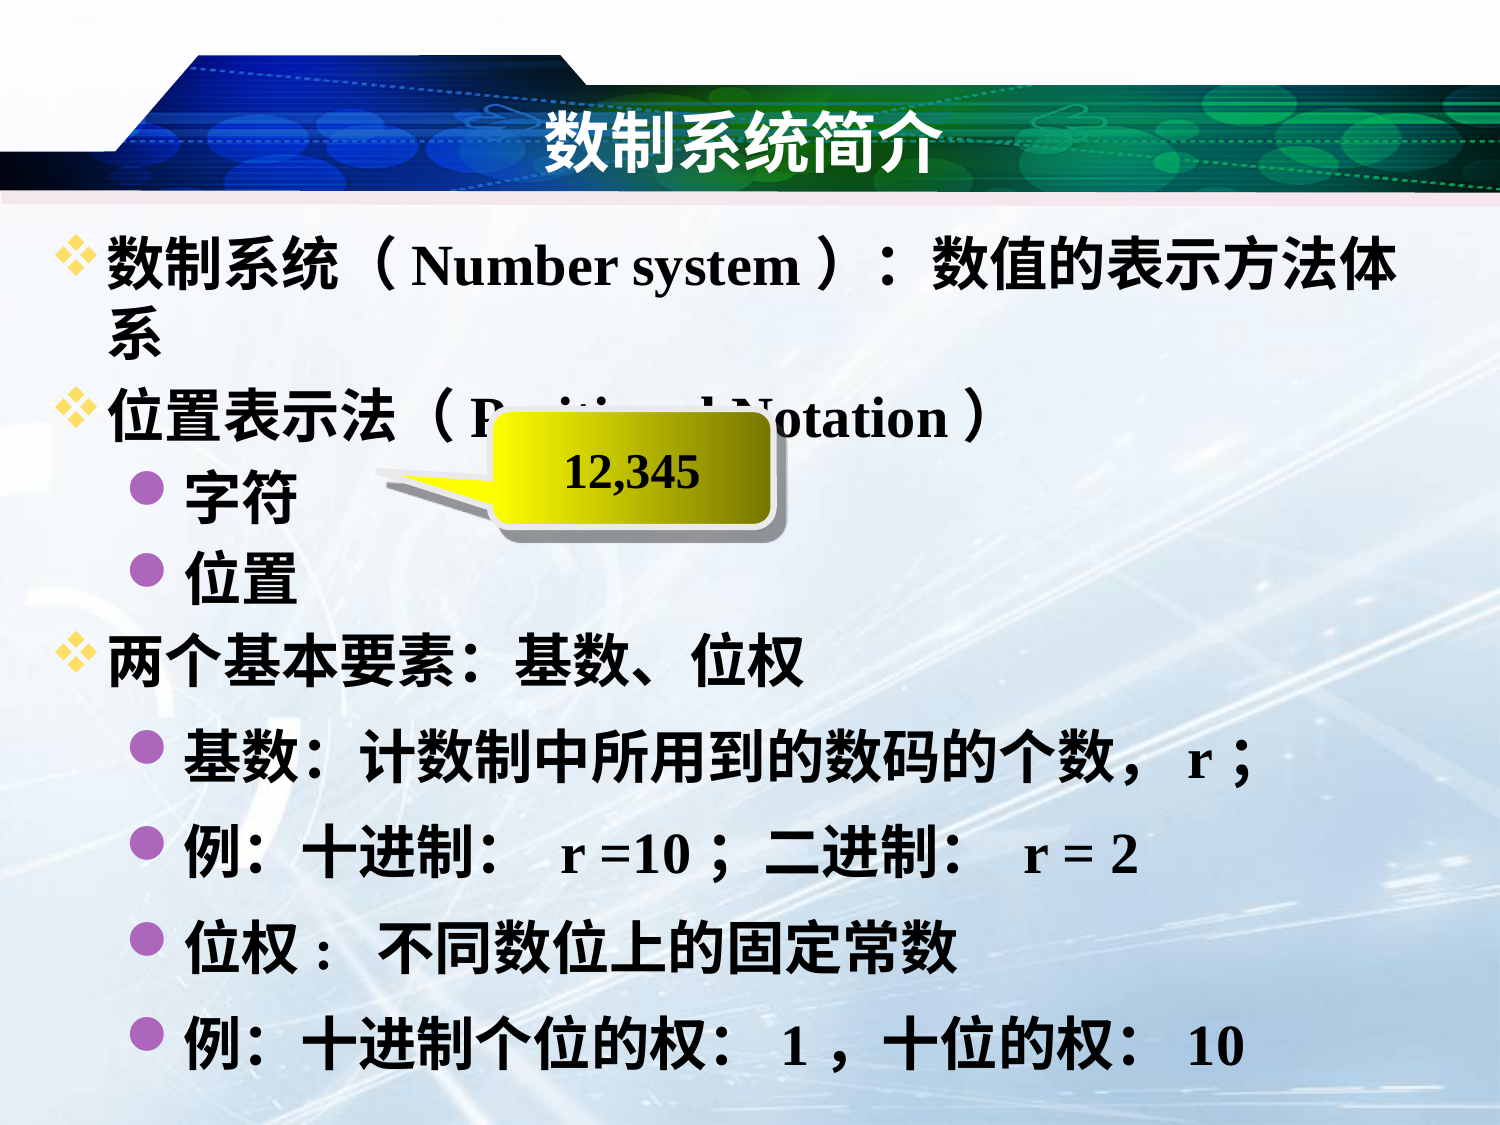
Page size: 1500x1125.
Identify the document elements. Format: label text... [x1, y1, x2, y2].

list 数制系统（Number system）：数值的表示方法体系 位置表示法（Positional Notation） 字符 位置 两个基本要素：基数、位权 基数：计数制中所用到的数码的个数，r； 例：十进制： r =10；二进制： r = 2 位权: 不同数位上的固定常数 例：十进制个位的权：1，十位的权：10 [35, 219, 1471, 1071]
text_box 12,345 [376, 409, 774, 528]
picture [0, 0, 1500, 1125]
title 数制系统简介 [99, 94, 1388, 188]
